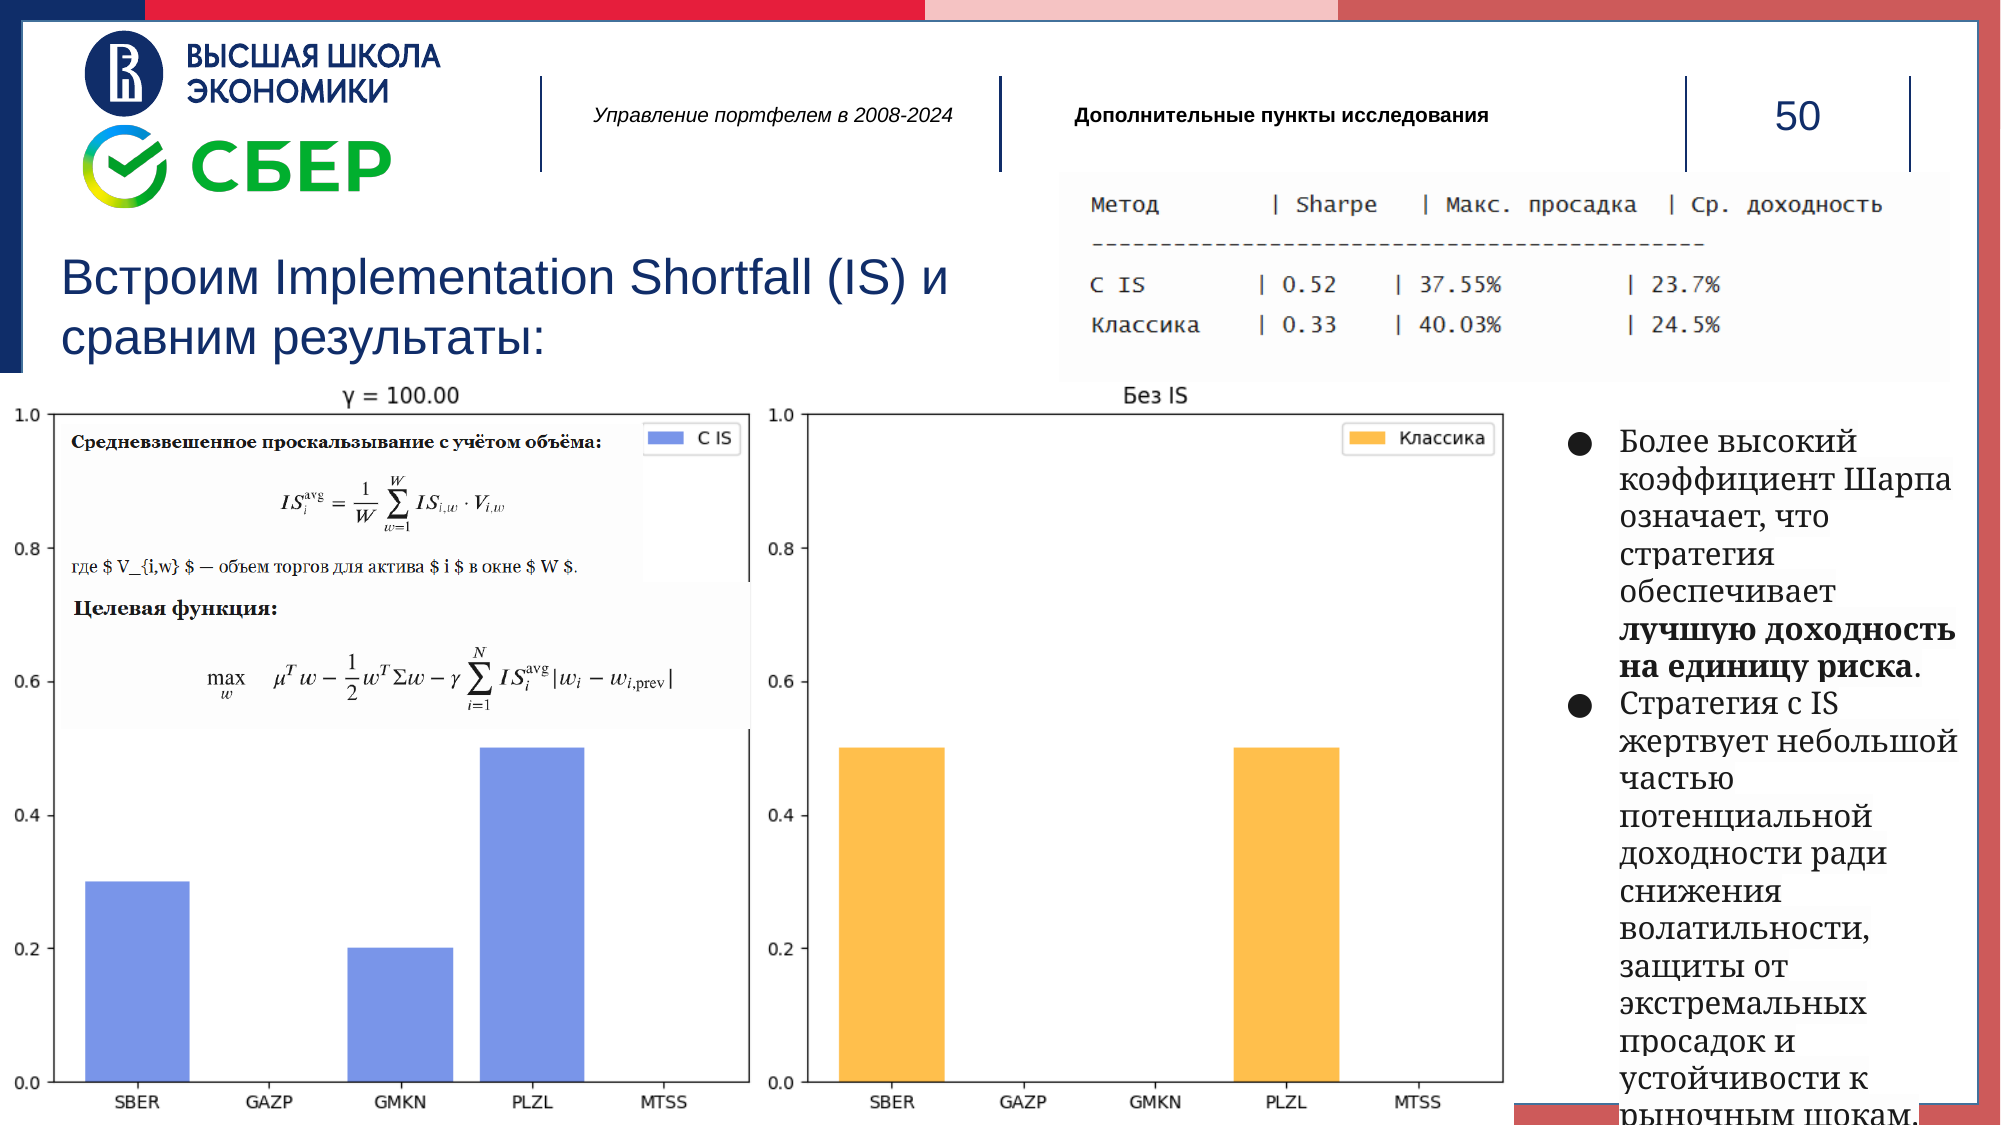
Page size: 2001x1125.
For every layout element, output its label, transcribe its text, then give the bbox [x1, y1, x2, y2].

text_box Управление портфелем в 2008-2024 [578, 94, 978, 135]
picture [0, 172, 1951, 1125]
text_box ‹#› [1742, 81, 1854, 147]
text_box Более высокий коэффициент Шарпа означает, что стратегия обеспечивает лучшую доходность на единицу риска. Стратегия с IS жертвует небольшой частью потенциальной доходности ради снижения волатильности, защиты от экстремальных просадок и устойчивости к рыночным шокам. [1529, 406, 1977, 1107]
text_box Дополнительные пункты исследования [1059, 94, 1661, 135]
picture [74, 116, 399, 216]
text_box Встроим Implementation Shortfall (IS) и сравним результаты: [45, 237, 1054, 372]
